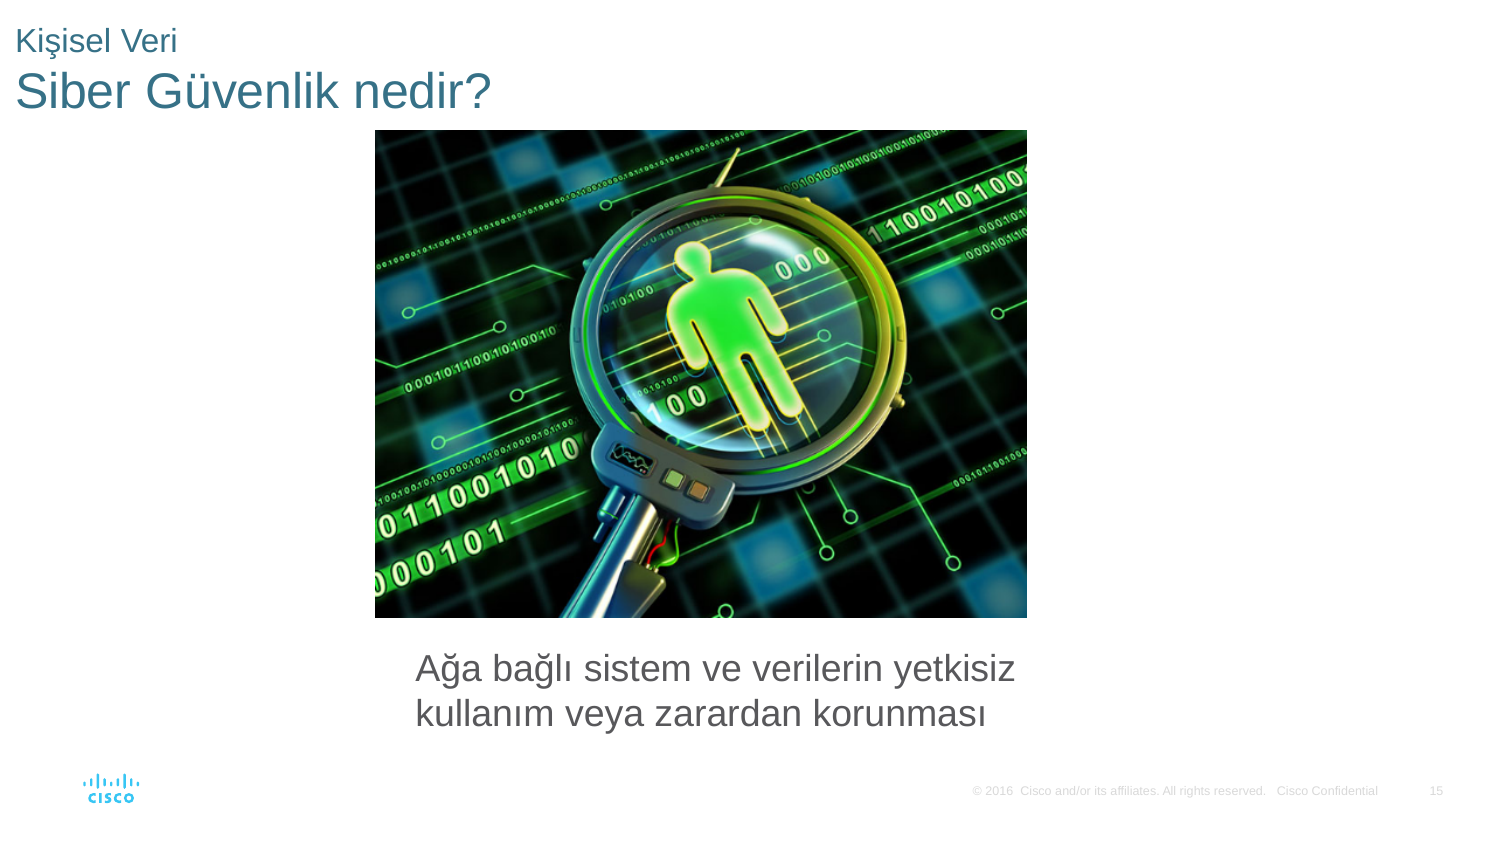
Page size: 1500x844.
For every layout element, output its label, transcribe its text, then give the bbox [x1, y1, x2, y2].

title Kişisel Veri Siber Güvenlik nedir? [0, 6, 1500, 131]
picture [981, 574, 1027, 619]
picture [374, 130, 1027, 619]
text_box Ağa bağlı sistem ve verilerin yetkisiz kullanım veya zarardan korunması [325, 636, 1076, 741]
